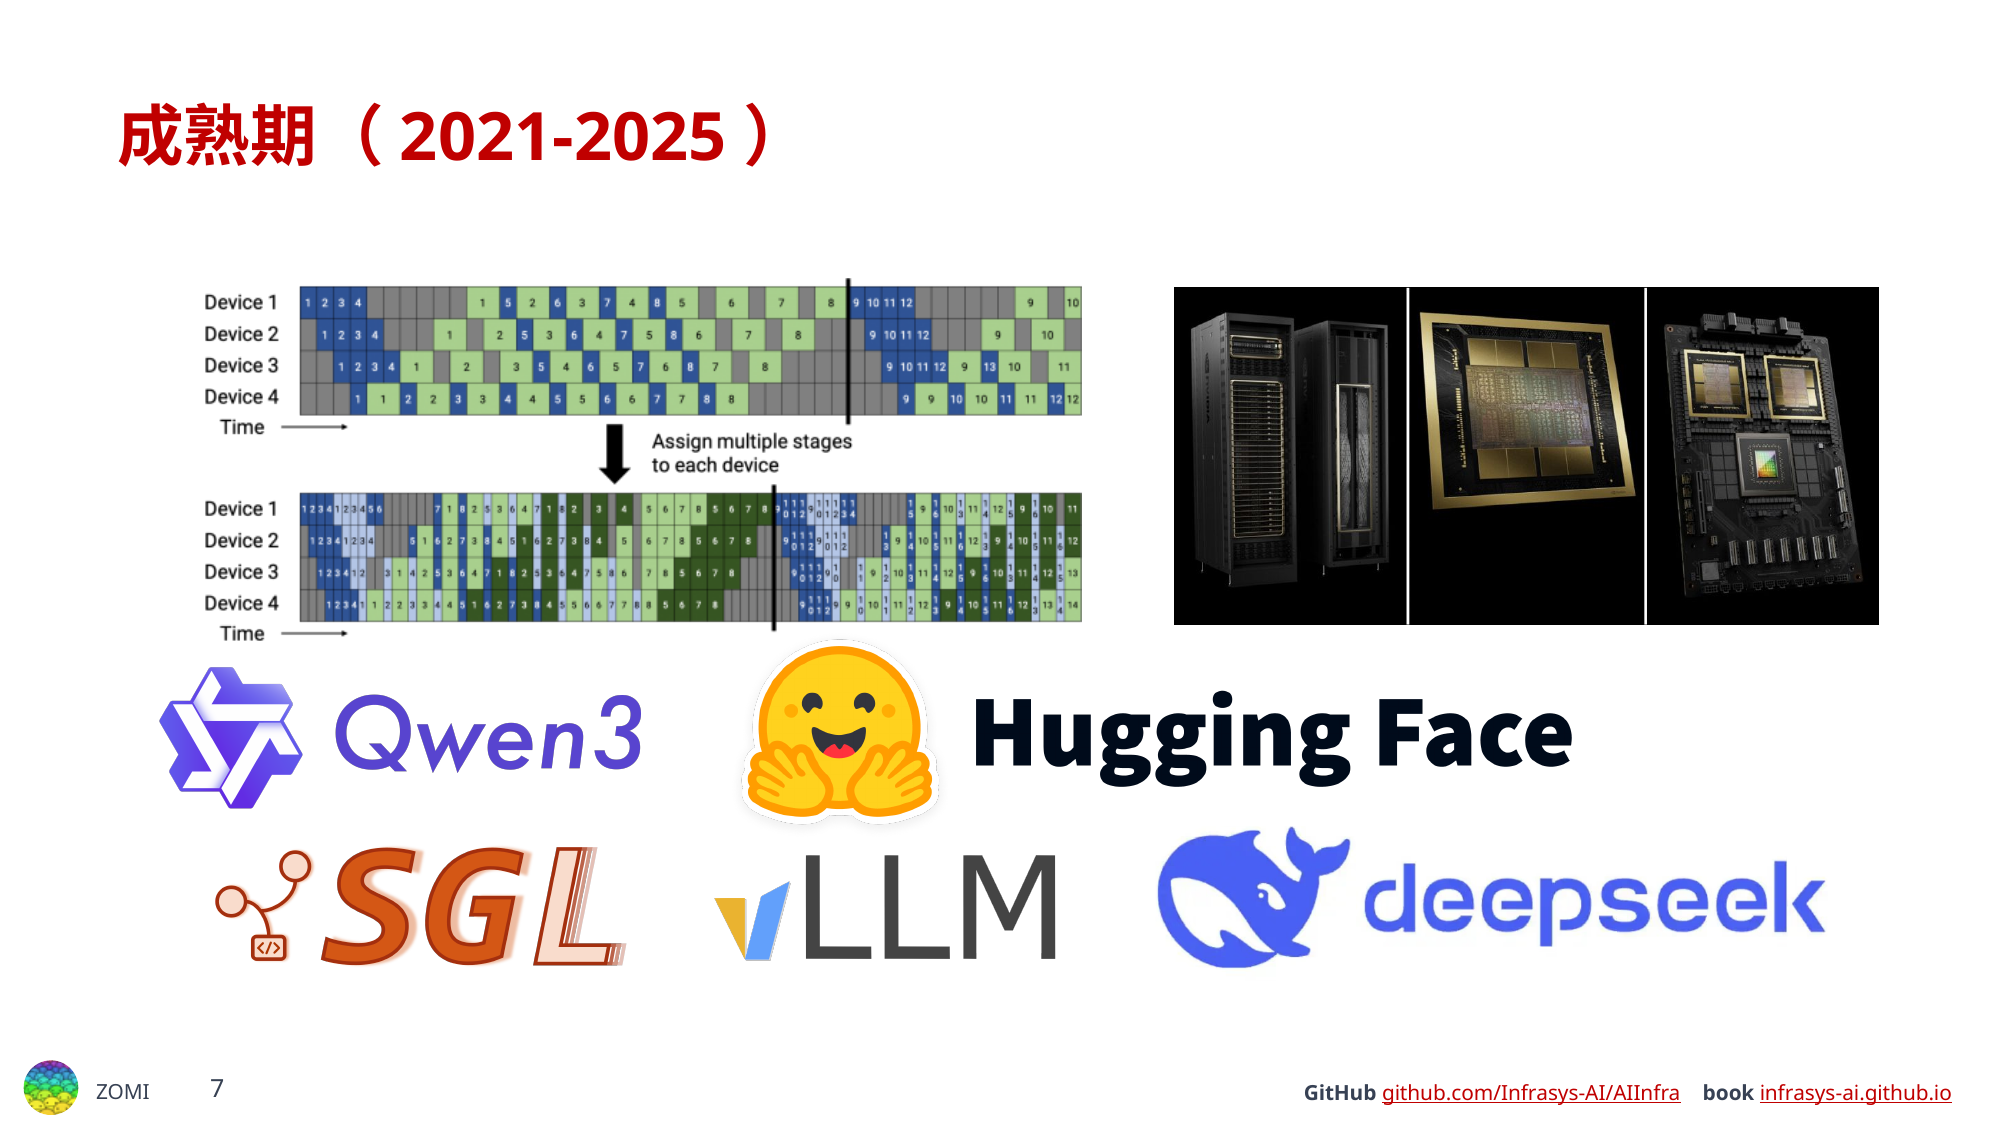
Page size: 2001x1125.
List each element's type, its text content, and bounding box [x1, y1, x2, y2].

title 成熟期（2021-2025） [102, 85, 1901, 183]
picture [23, 1060, 79, 1115]
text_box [121, 278, 1880, 983]
